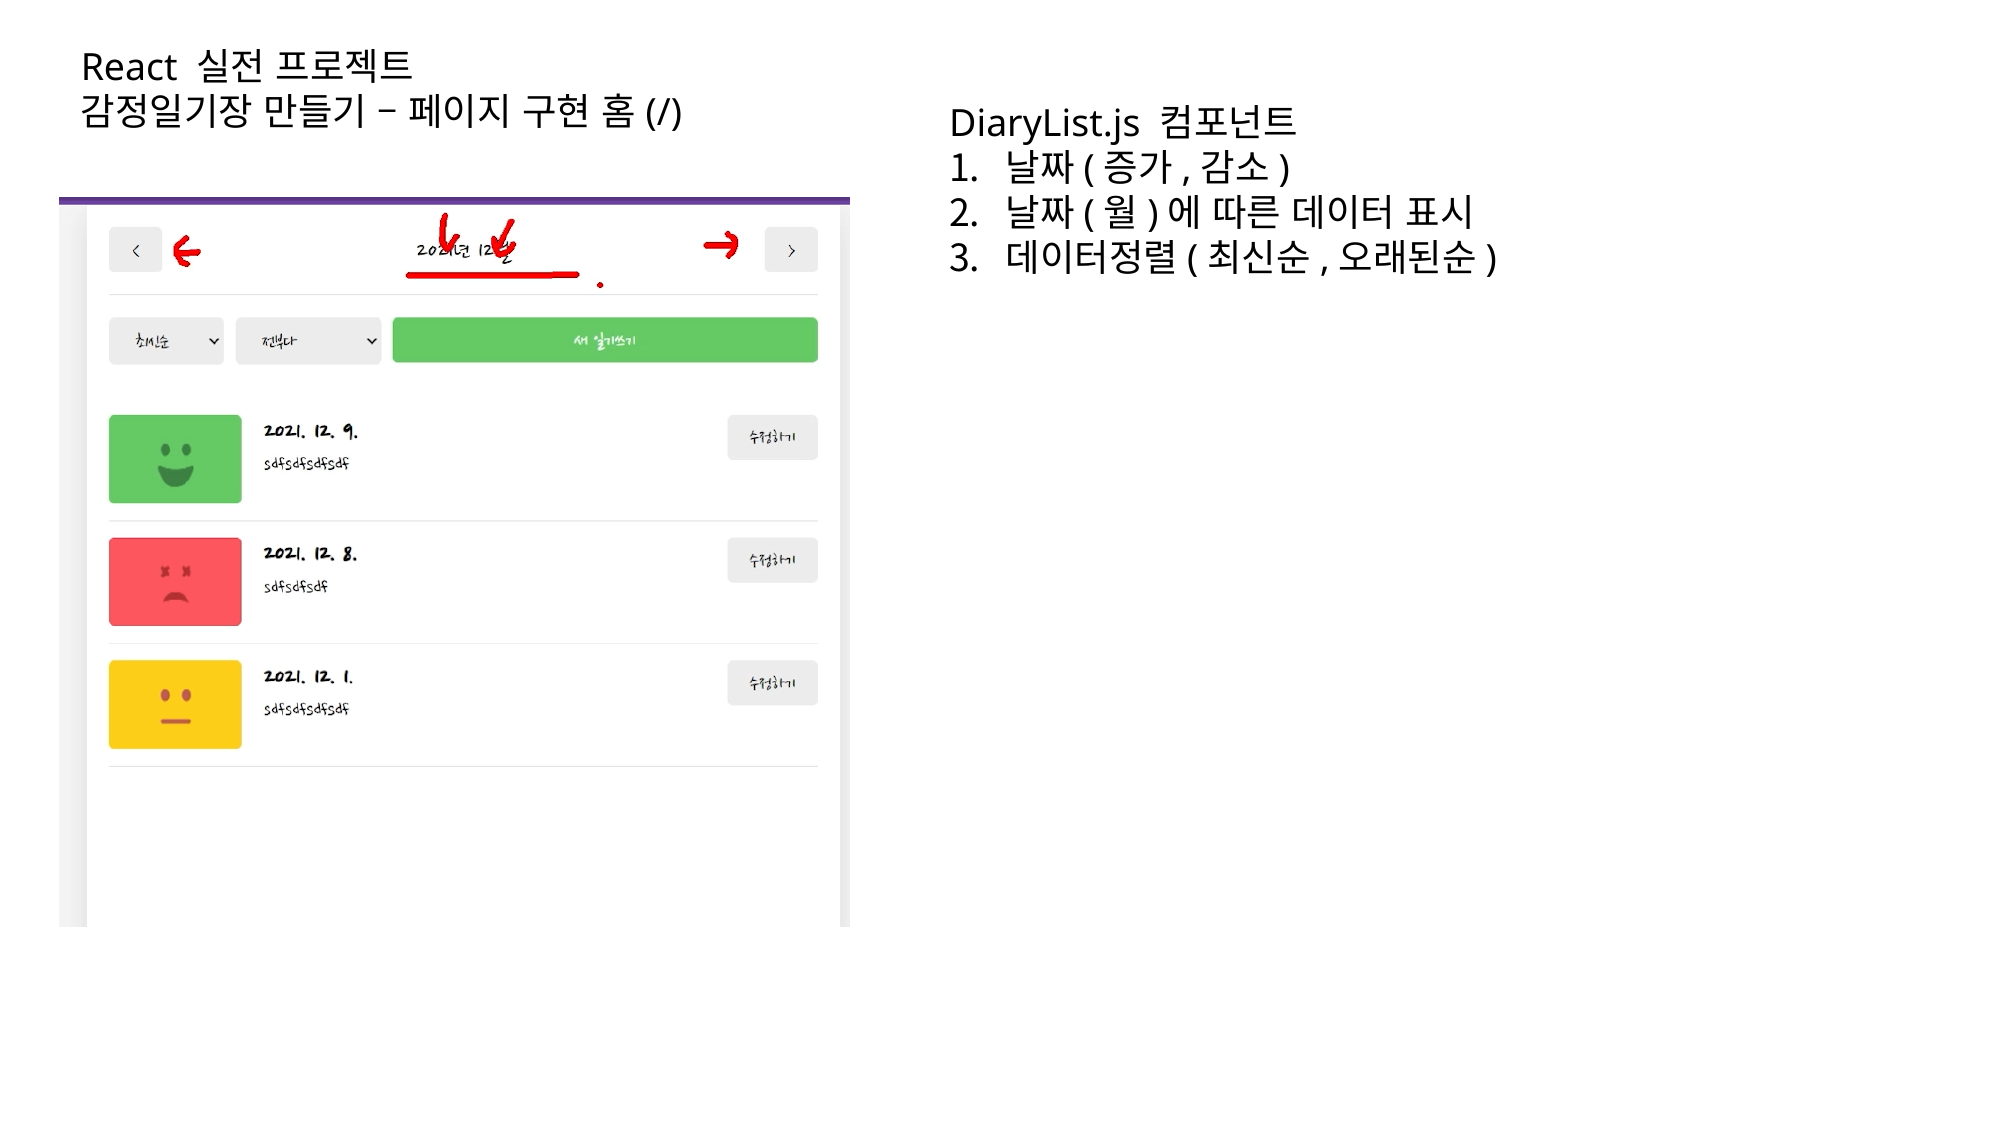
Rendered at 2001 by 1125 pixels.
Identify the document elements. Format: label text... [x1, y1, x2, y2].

picture [59, 197, 850, 928]
text_box DiaryList.js 컴포넌트 날짜(증가,감소) 날짜(월)에 따른 데이터 표시 데이터정렬(최신순,오래된순) [934, 91, 1512, 287]
text_box React 실전 프로젝트 감정일기장 만들기 – 페이지 구현 홈(/) [66, 35, 697, 141]
